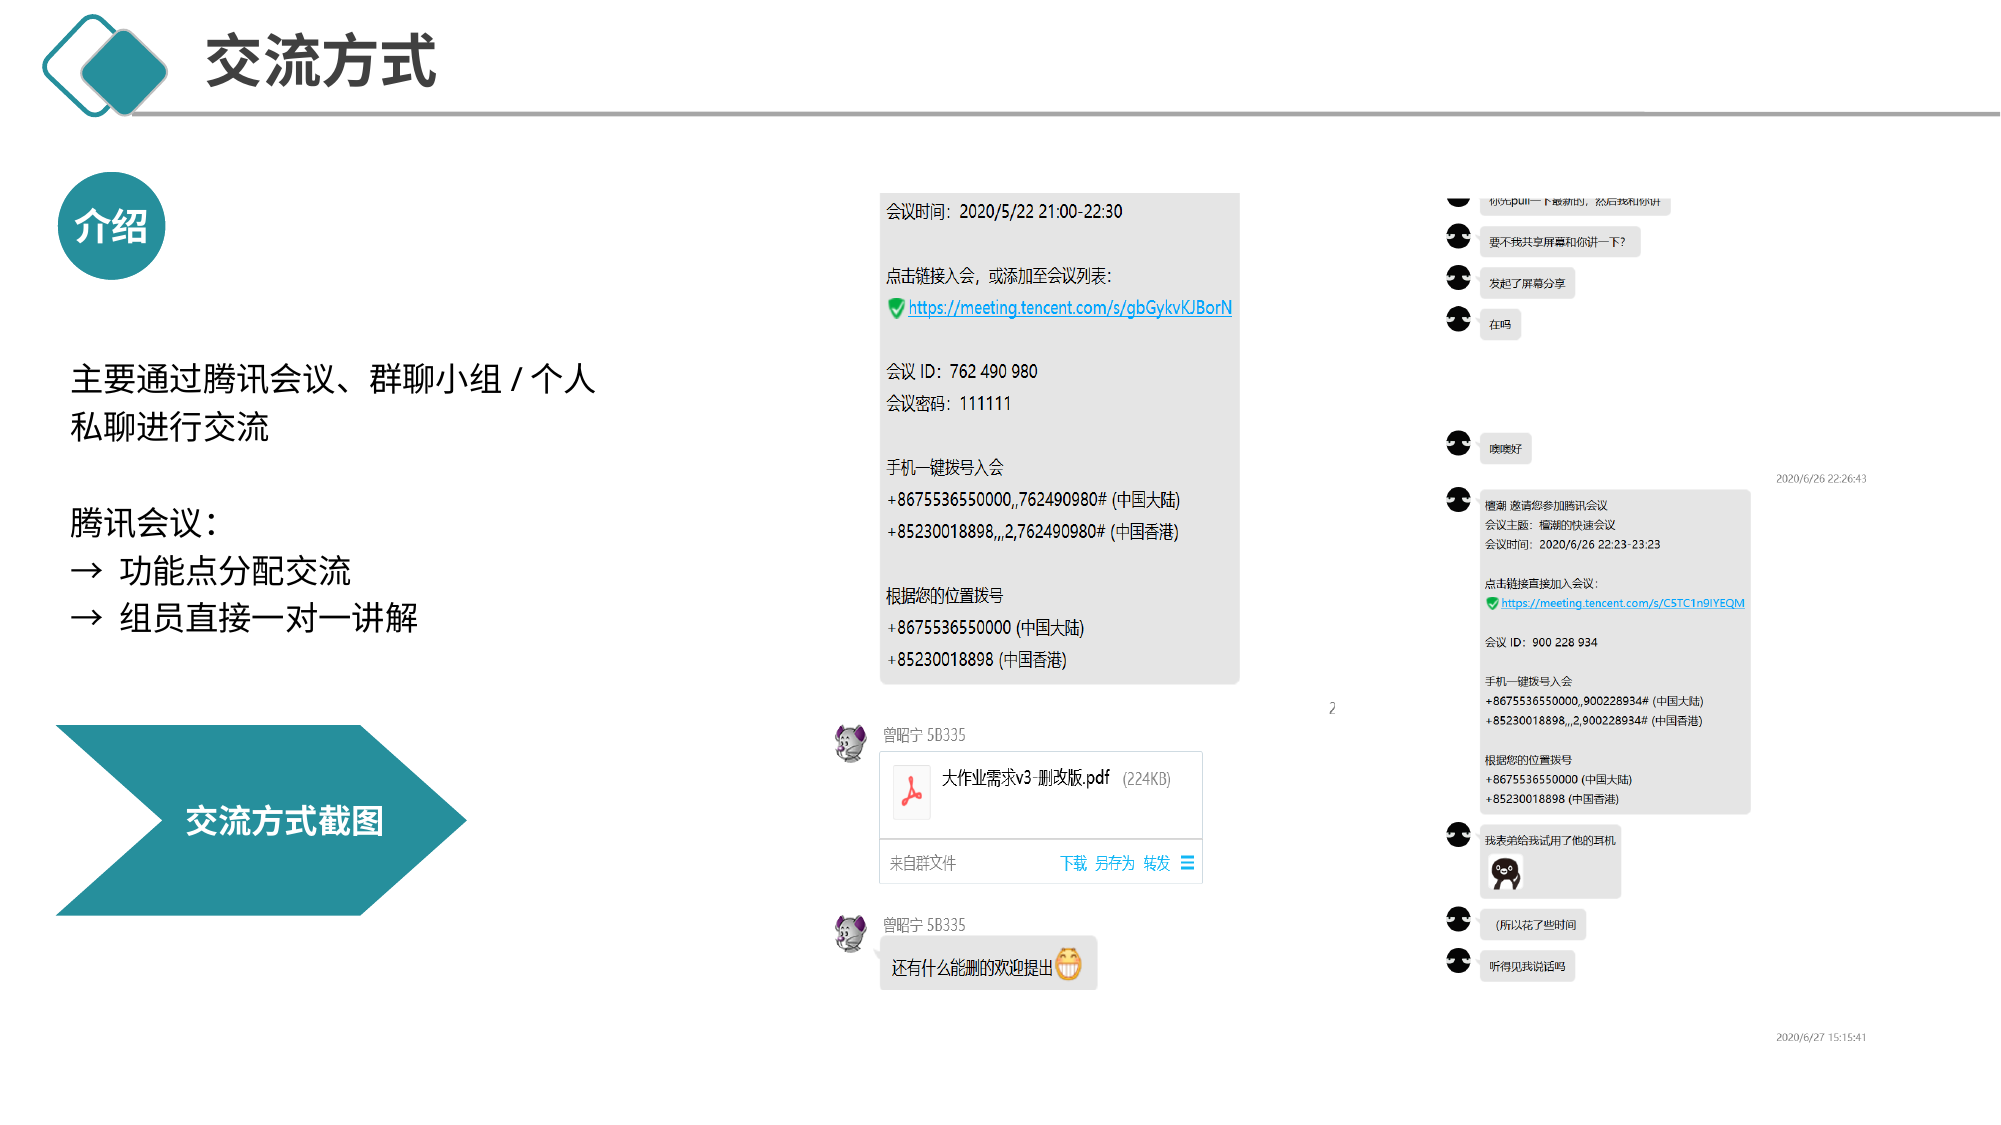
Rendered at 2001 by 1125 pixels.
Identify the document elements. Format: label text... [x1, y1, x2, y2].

text_box 介绍 [54, 168, 169, 284]
picture [1440, 193, 1867, 1060]
text_box 交流方式 [189, 25, 1048, 115]
picture [823, 193, 1335, 991]
text_box 交流方式截图 [52, 724, 469, 917]
text_box 主要通过腾讯会议、群聊小组/个人私聊进行交流 腾讯会议： → 功能点分配交流 → 组员直接一对一讲解 [55, 343, 636, 1125]
